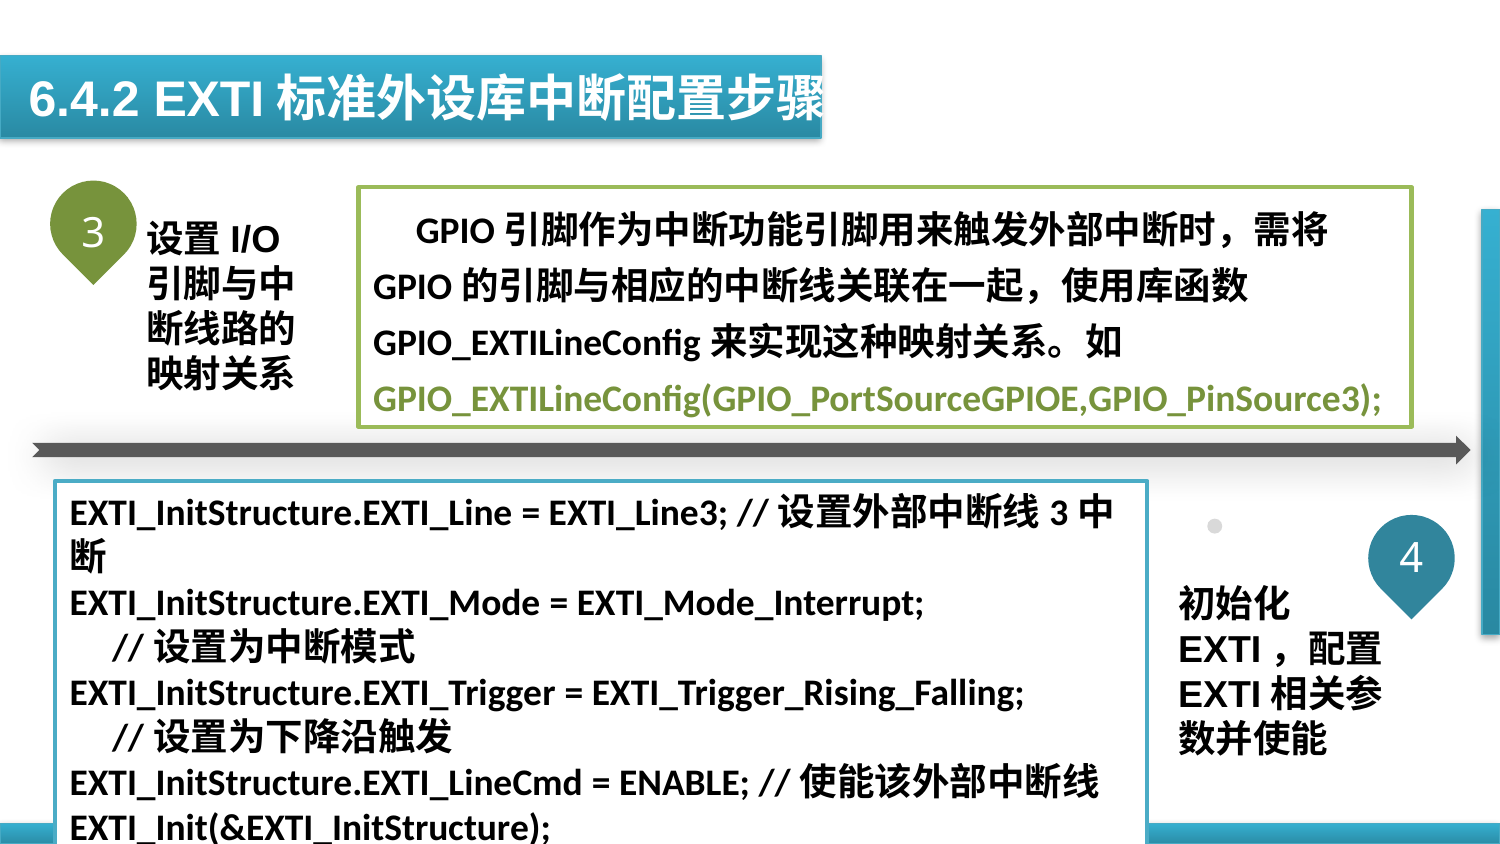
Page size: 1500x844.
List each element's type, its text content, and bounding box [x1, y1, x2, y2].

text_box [49, 180, 137, 268]
text_box [1205, 516, 1225, 536]
text_box [0, 55, 822, 139]
text_box EXTI_InitStructure.EXTI_Line = EXTI_Line3; //设置外部中断线3中断 EXTI_InitStructure.EXTI_Mode = EXTI_Mode_Interrupt; //设置为中断模式 EXTI_InitStructure.EXTI_Trigger = EXTI_Trigger_Rising_Falling; //设置为下降沿触发 EXTI_InitStructure.EXTI_LineCmd = ENABLE; //使能该外部中断线 EXTI_Init(&EXTI_InitStructure); [53, 479, 1149, 844]
text_box 6.4.2 EXTI标准外设库中断配置步骤 [13, 59, 842, 134]
text_box GPIO引脚作为中断功能引脚用来触发外部中断时，需将GPIO的引脚与相应的中断线关联在一起，使用库函数GPIO_EXTILineConfig来实现这种映射关系。如GPIO_EXTILineConfig(GPIO_PortSourceGPIOE,GPIO_PinSource3); [356, 185, 1414, 429]
text_box 设置I/O引脚与中断线路的映射关系 [131, 208, 315, 403]
text_box 初始化EXTI，配置EXTI相关参数并使能 [1163, 572, 1424, 768]
text_box [30, 433, 1473, 467]
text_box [1367, 514, 1455, 602]
